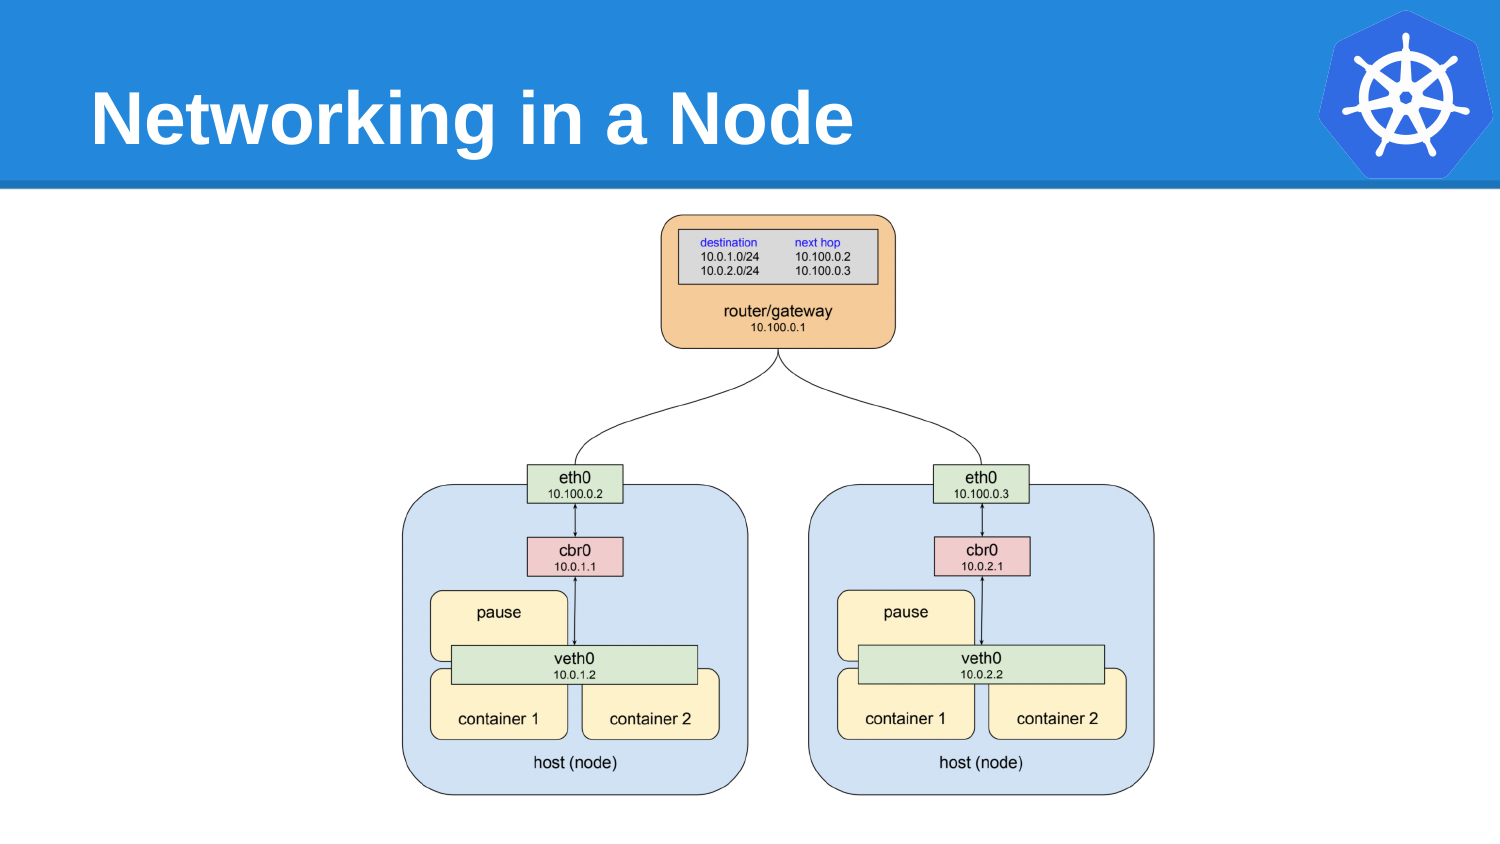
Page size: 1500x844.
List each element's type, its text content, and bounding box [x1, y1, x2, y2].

picture [1318, 7, 1494, 182]
picture [390, 199, 1166, 819]
title Networking in a Node [75, 33, 1425, 175]
